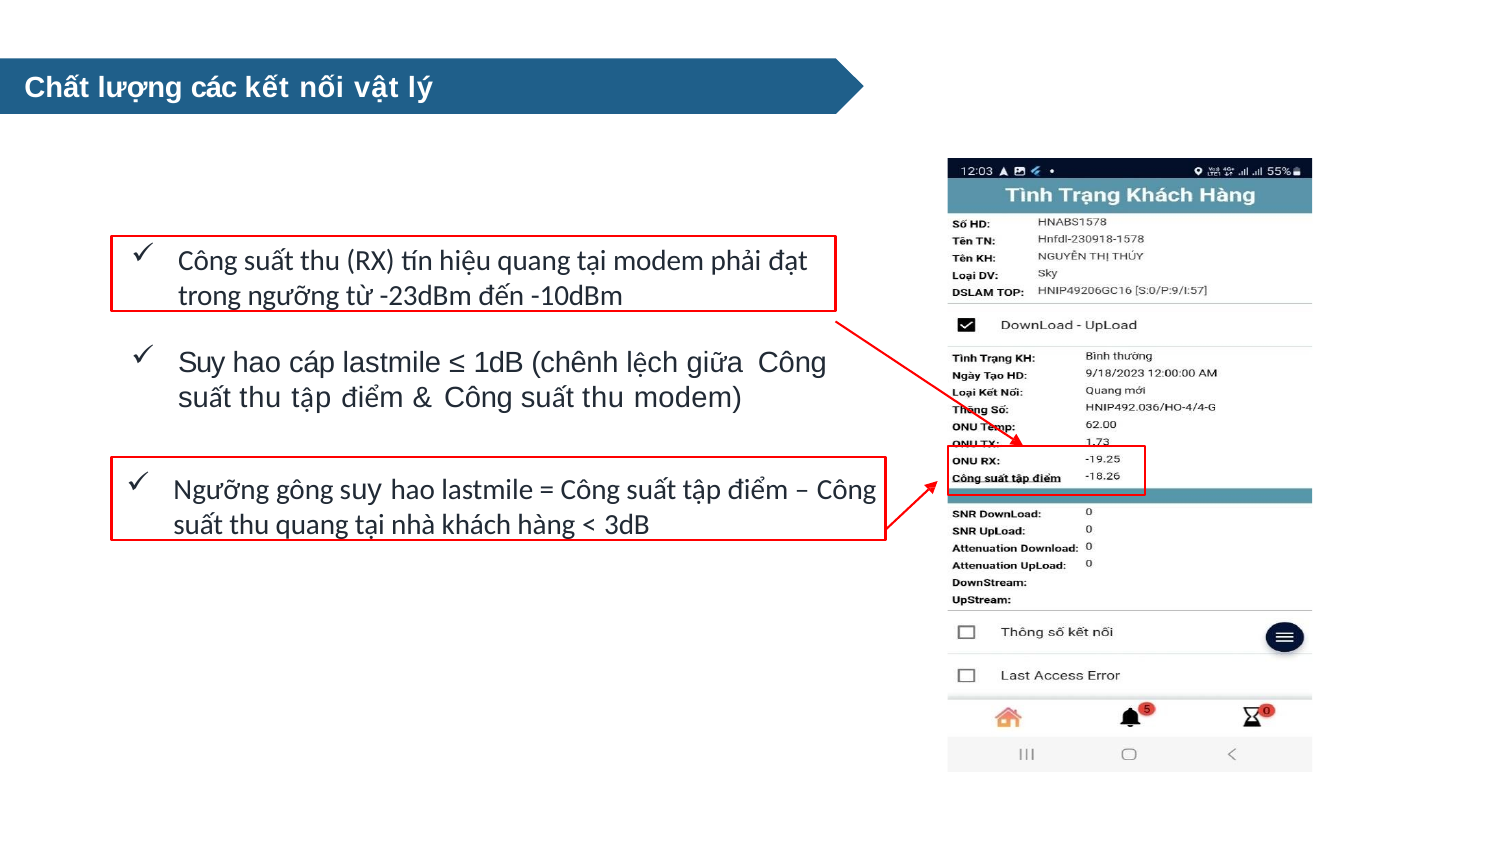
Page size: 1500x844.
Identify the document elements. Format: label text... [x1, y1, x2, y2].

text_box Công suất thu (RX) tín hiệu quang tại modem phải đạt trong ngưỡng từ -23dBm đến -10dBm [111, 235, 829, 312]
text_box [0, 58, 864, 114]
text_box Suy hao cáp lastmile ≤ 1dB (chênh lệch giữa Công suất thu tập điểm & Công suất thu modem) [129, 341, 829, 414]
text_box Ngưỡng gông suy hao lastmile = Công suất tập điểm – Công suất thu quang tại nhà khách hàng < 3dB [111, 457, 829, 541]
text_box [834, 158, 1313, 772]
title Chất lượng các kết nối vật lý [22, 65, 434, 210]
